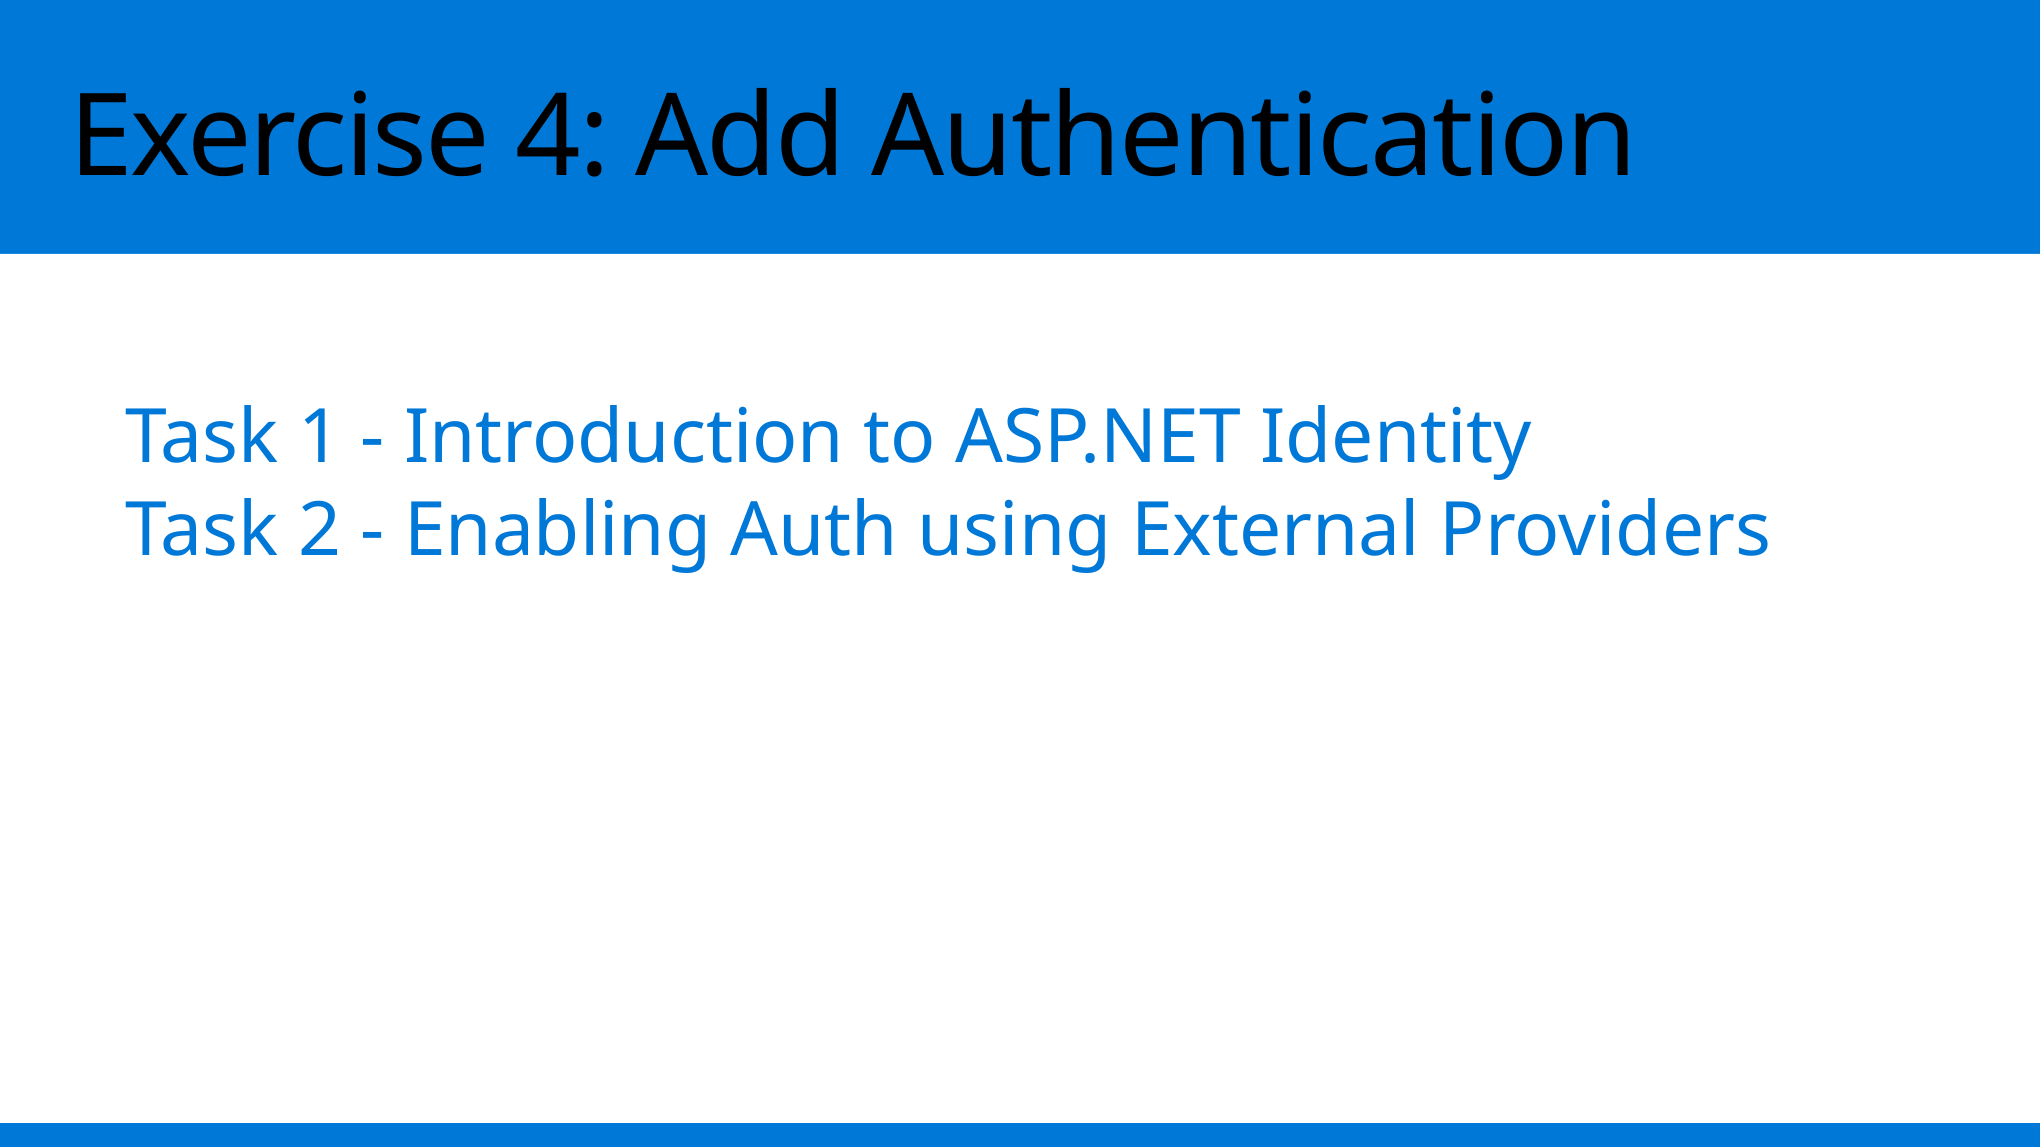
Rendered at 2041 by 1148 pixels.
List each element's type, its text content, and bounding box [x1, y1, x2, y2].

text_box [0, 253, 2041, 1124]
text_box Task 1 - Introduction to ASP.NET Identity Task 2 - Enabling Auth using External Providers [95, 373, 1858, 596]
title Exercise 4: Add Authentication [45, 61, 1996, 212]
